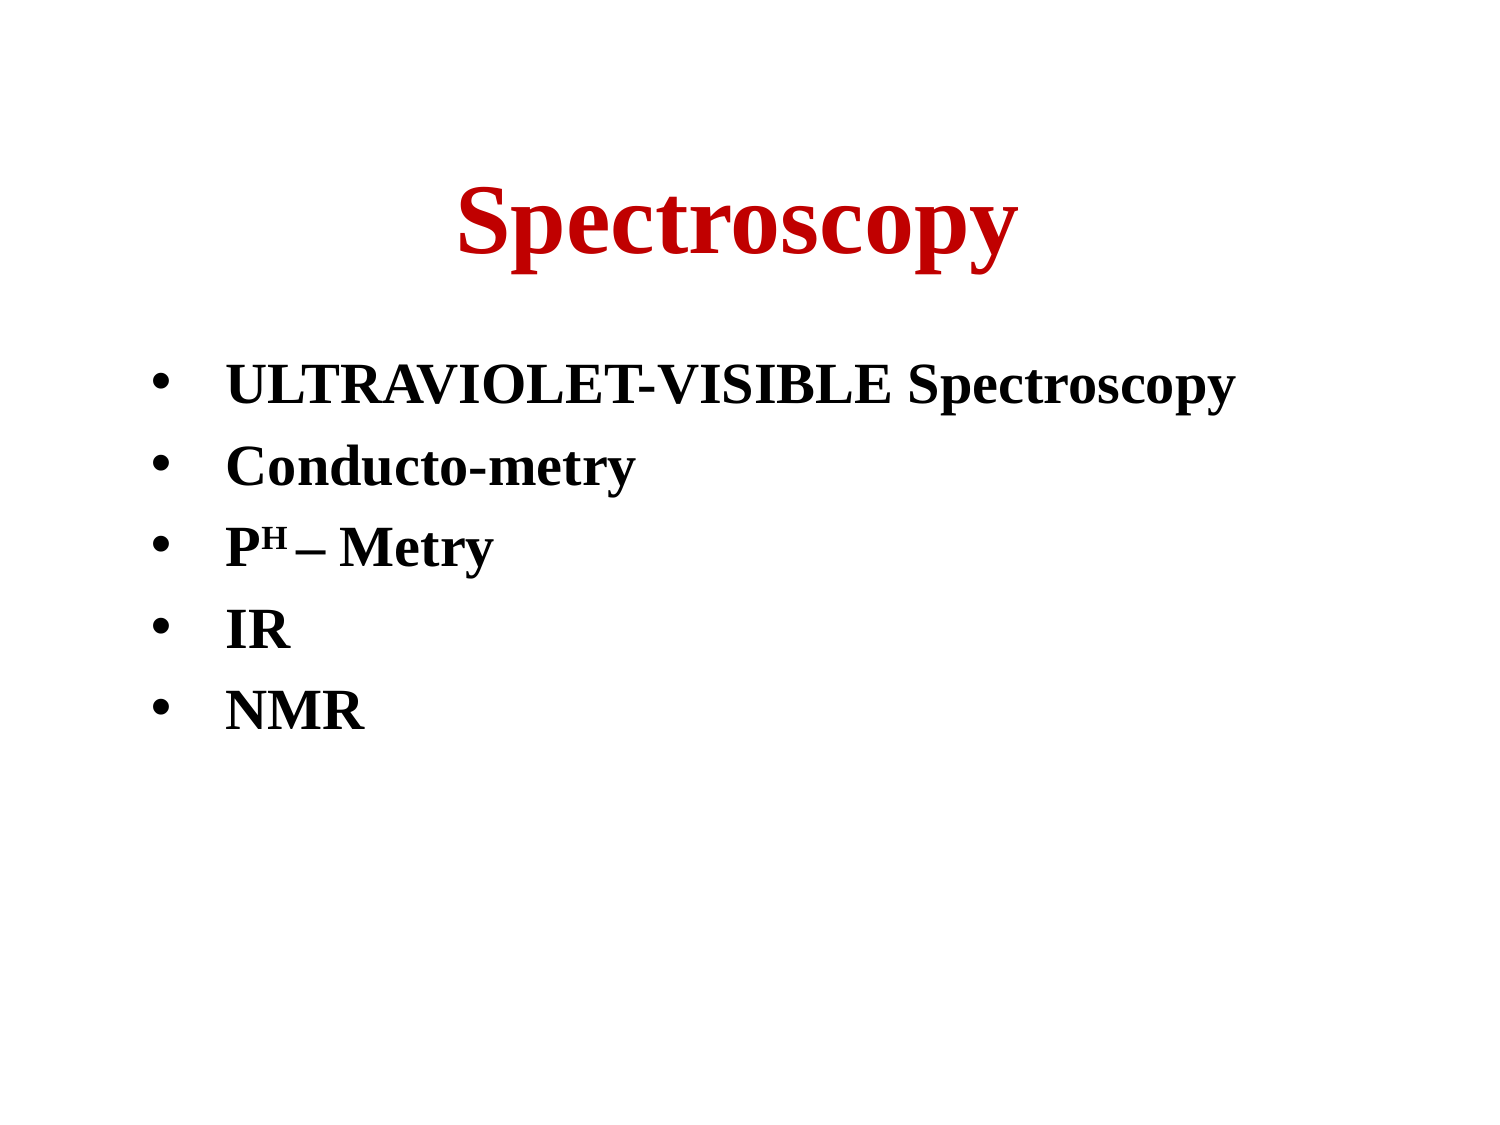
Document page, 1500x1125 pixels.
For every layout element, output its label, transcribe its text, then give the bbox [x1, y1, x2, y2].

subtitle ULTRAVIOLET-VISIBLE Spectroscopy Conducto-metry PH – Metry IR NMR [135, 338, 1317, 894]
title Spectroscopy [100, 125, 1376, 303]
